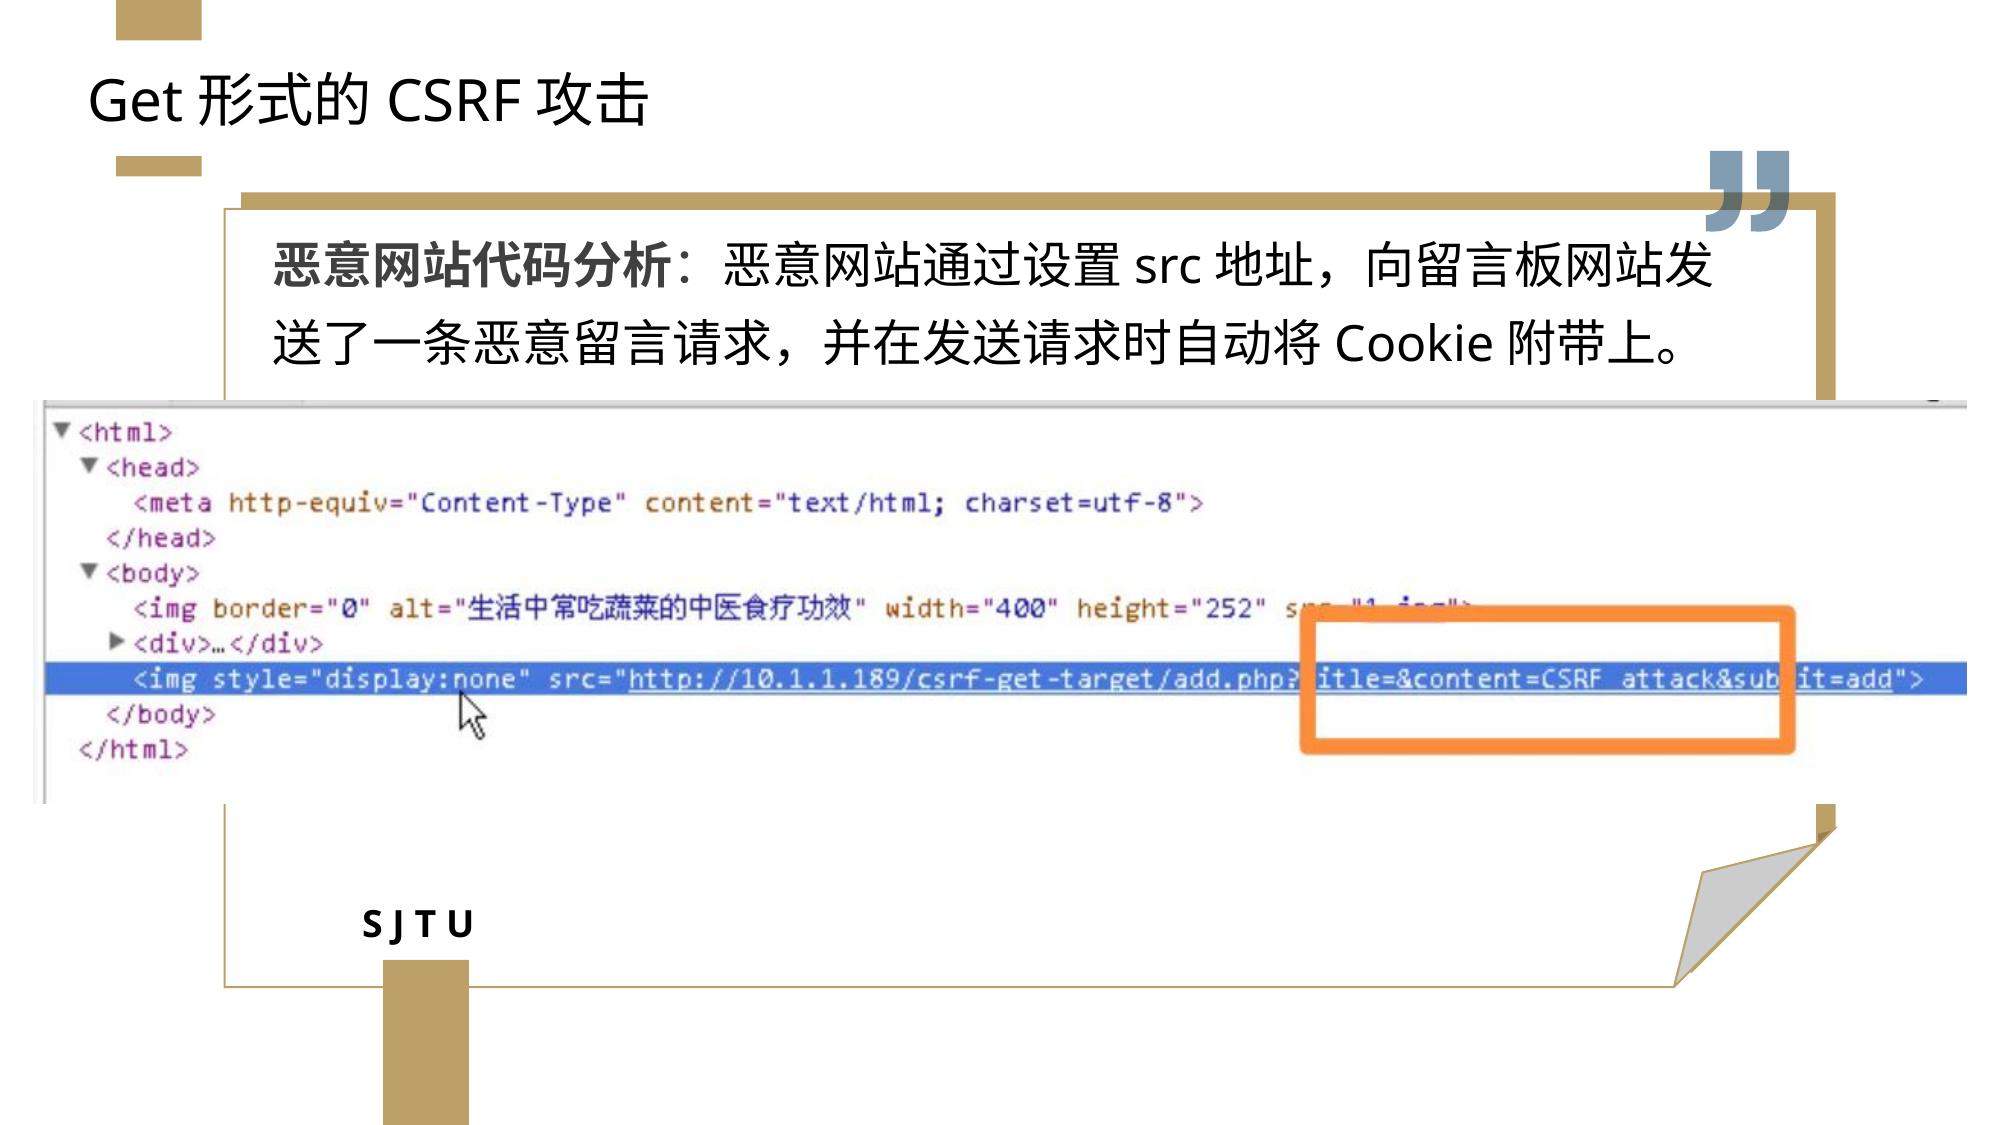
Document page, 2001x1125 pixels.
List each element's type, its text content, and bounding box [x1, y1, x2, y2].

text_box Get形式的CSRF攻击 [72, 55, 1884, 141]
text_box 恶意网站代码分析：恶意网站通过设置src地址，向留言板网站发送了一条恶意留言请求，并在发送请求时自动将Cookie附带上。 [257, 208, 1743, 400]
picture [33, 400, 1967, 804]
